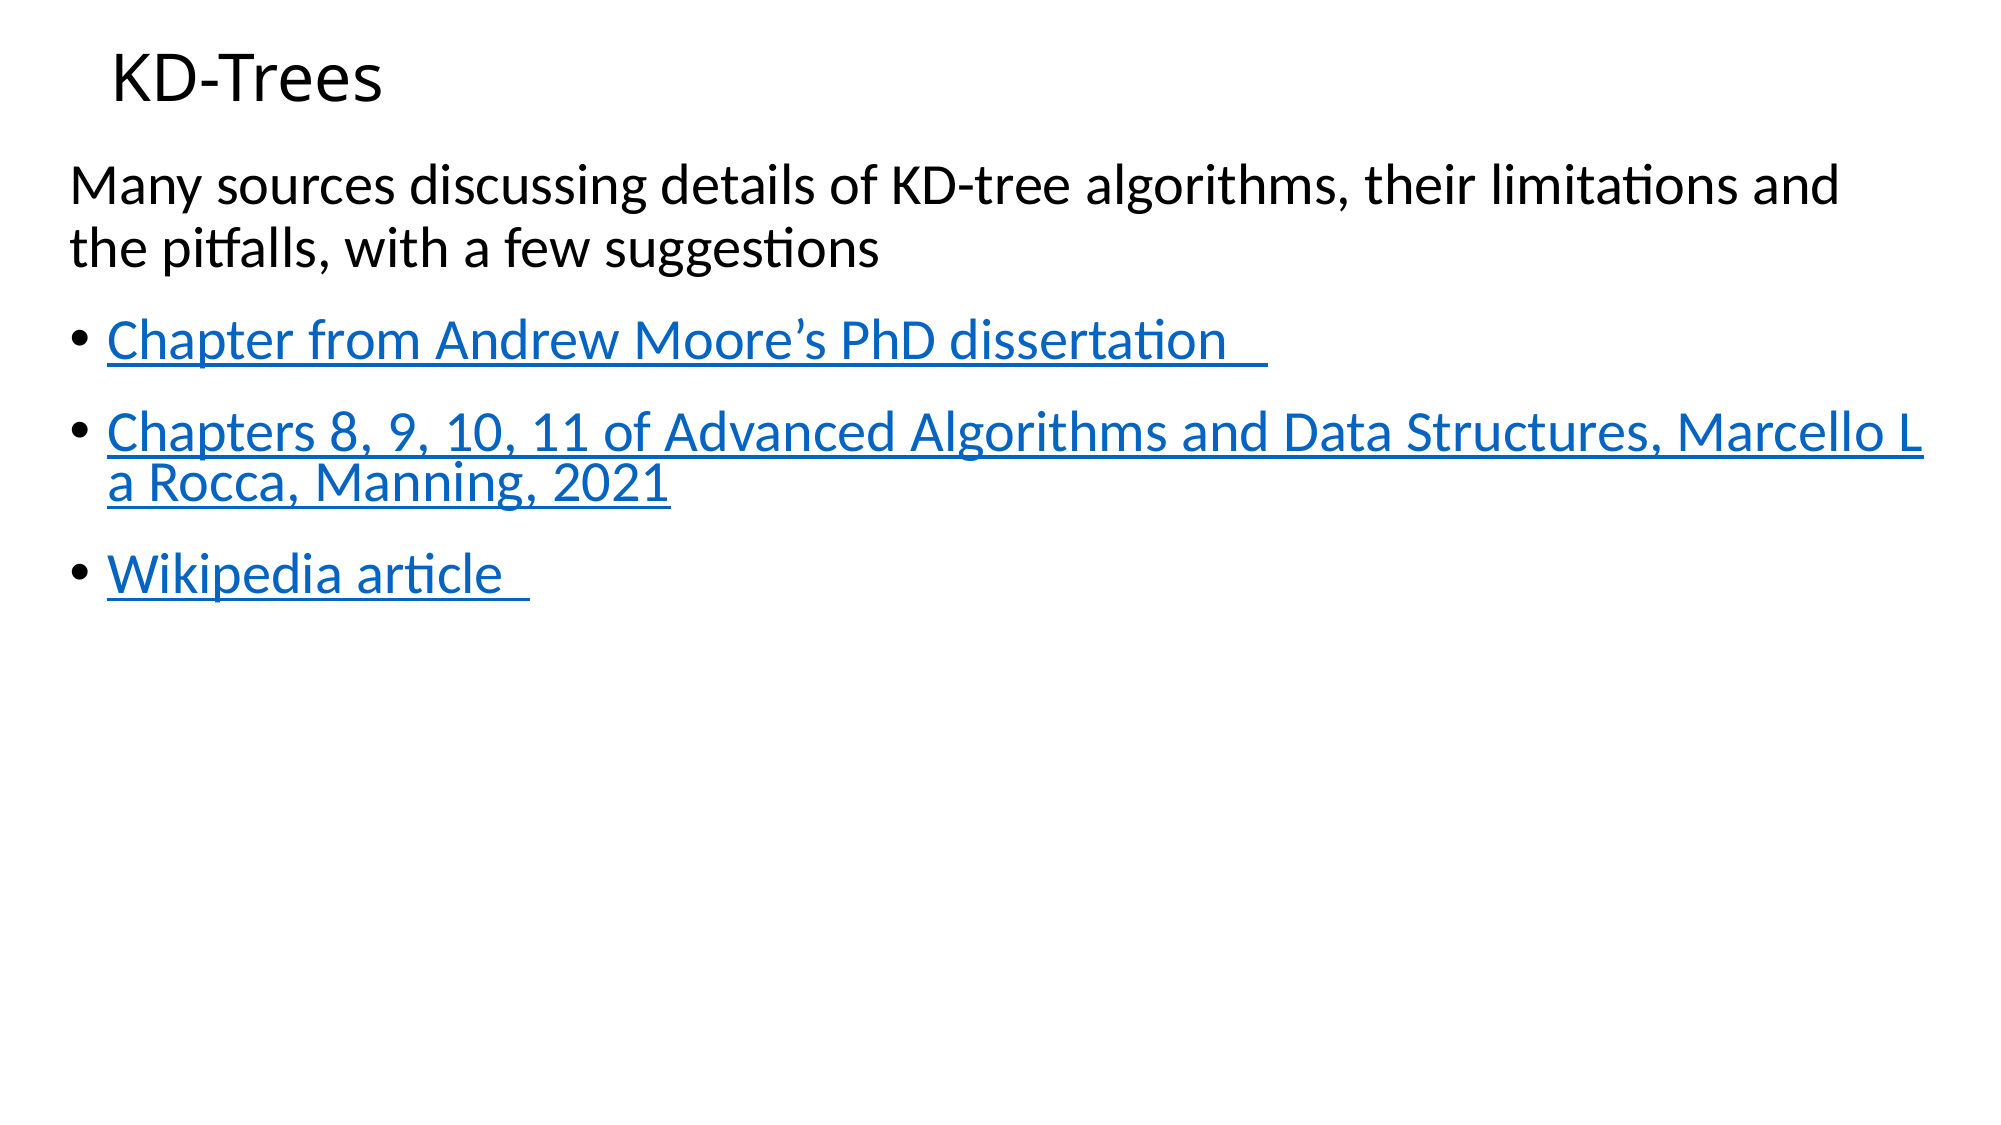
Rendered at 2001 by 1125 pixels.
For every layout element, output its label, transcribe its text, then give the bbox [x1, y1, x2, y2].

title KD-Trees [95, 36, 1821, 124]
list Many sources discussing details of KD-tree algorithms, their limitations and the pitfalls, with a few suggestions Chapter from Andrew Moore’s PhD dissertation Chapters 8, 9, 10, 11 of Advanced Algorithms and Data Structures, Marcello La Rocca, Manning, 2021 Wikipedia article [54, 146, 1946, 1082]
